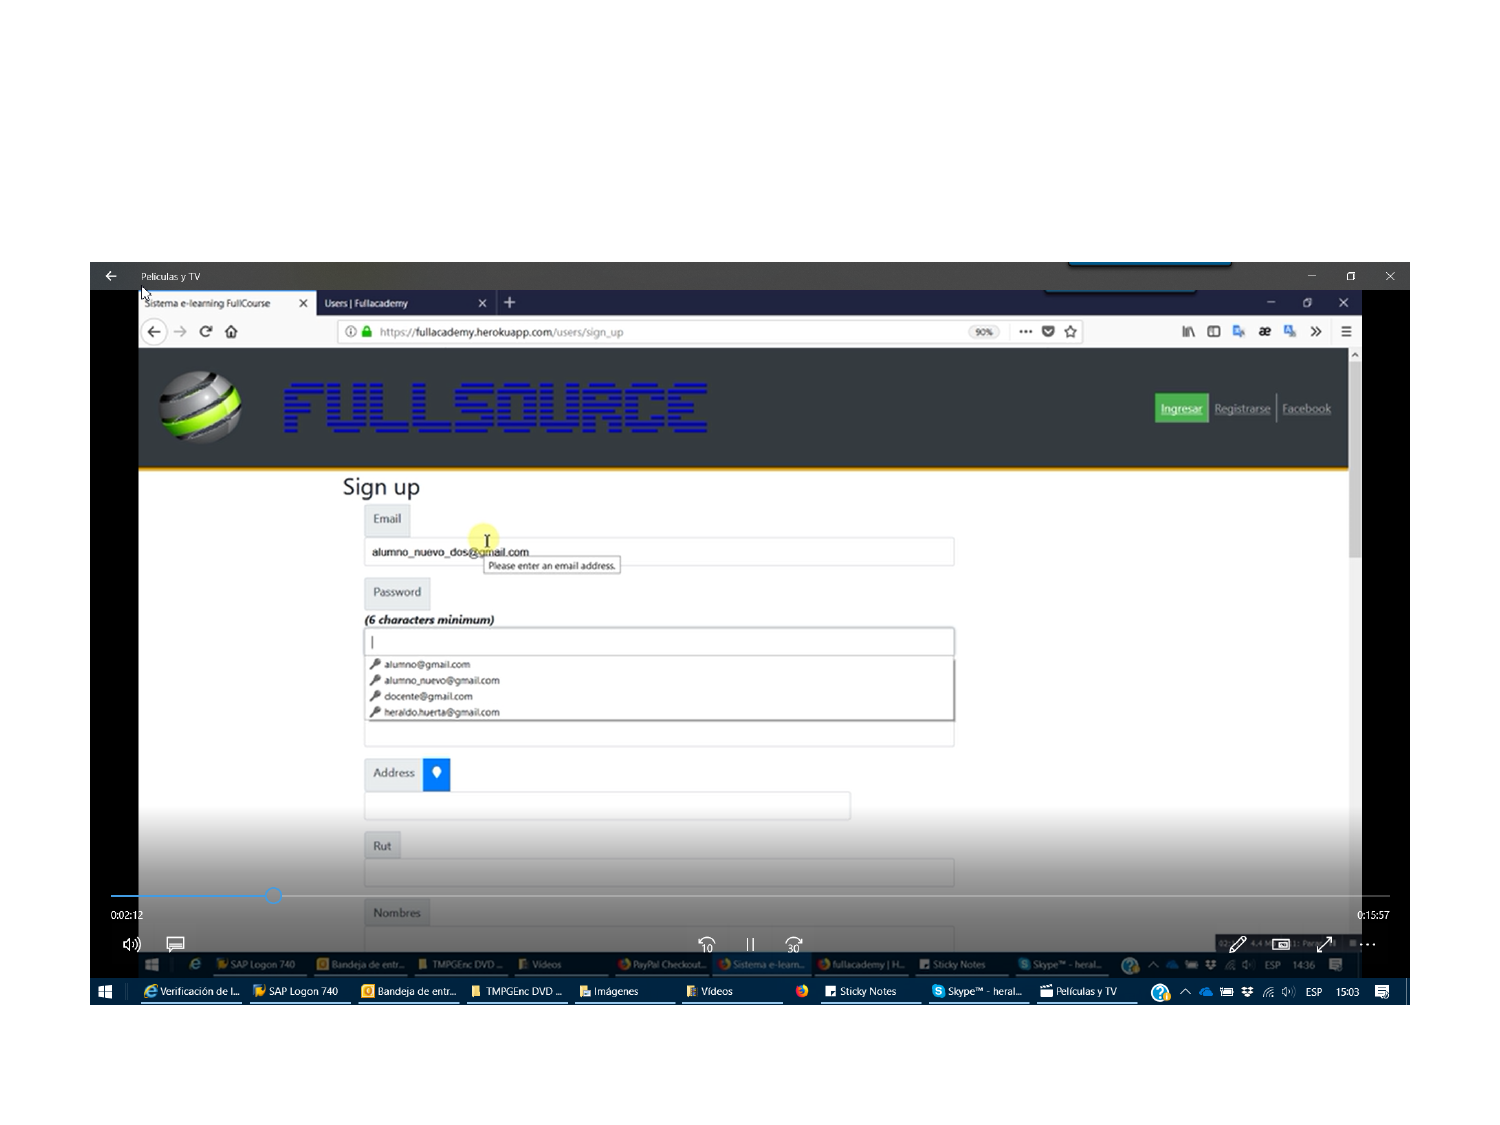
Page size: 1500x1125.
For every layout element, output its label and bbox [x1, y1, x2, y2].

list [89, 262, 1411, 1006]
